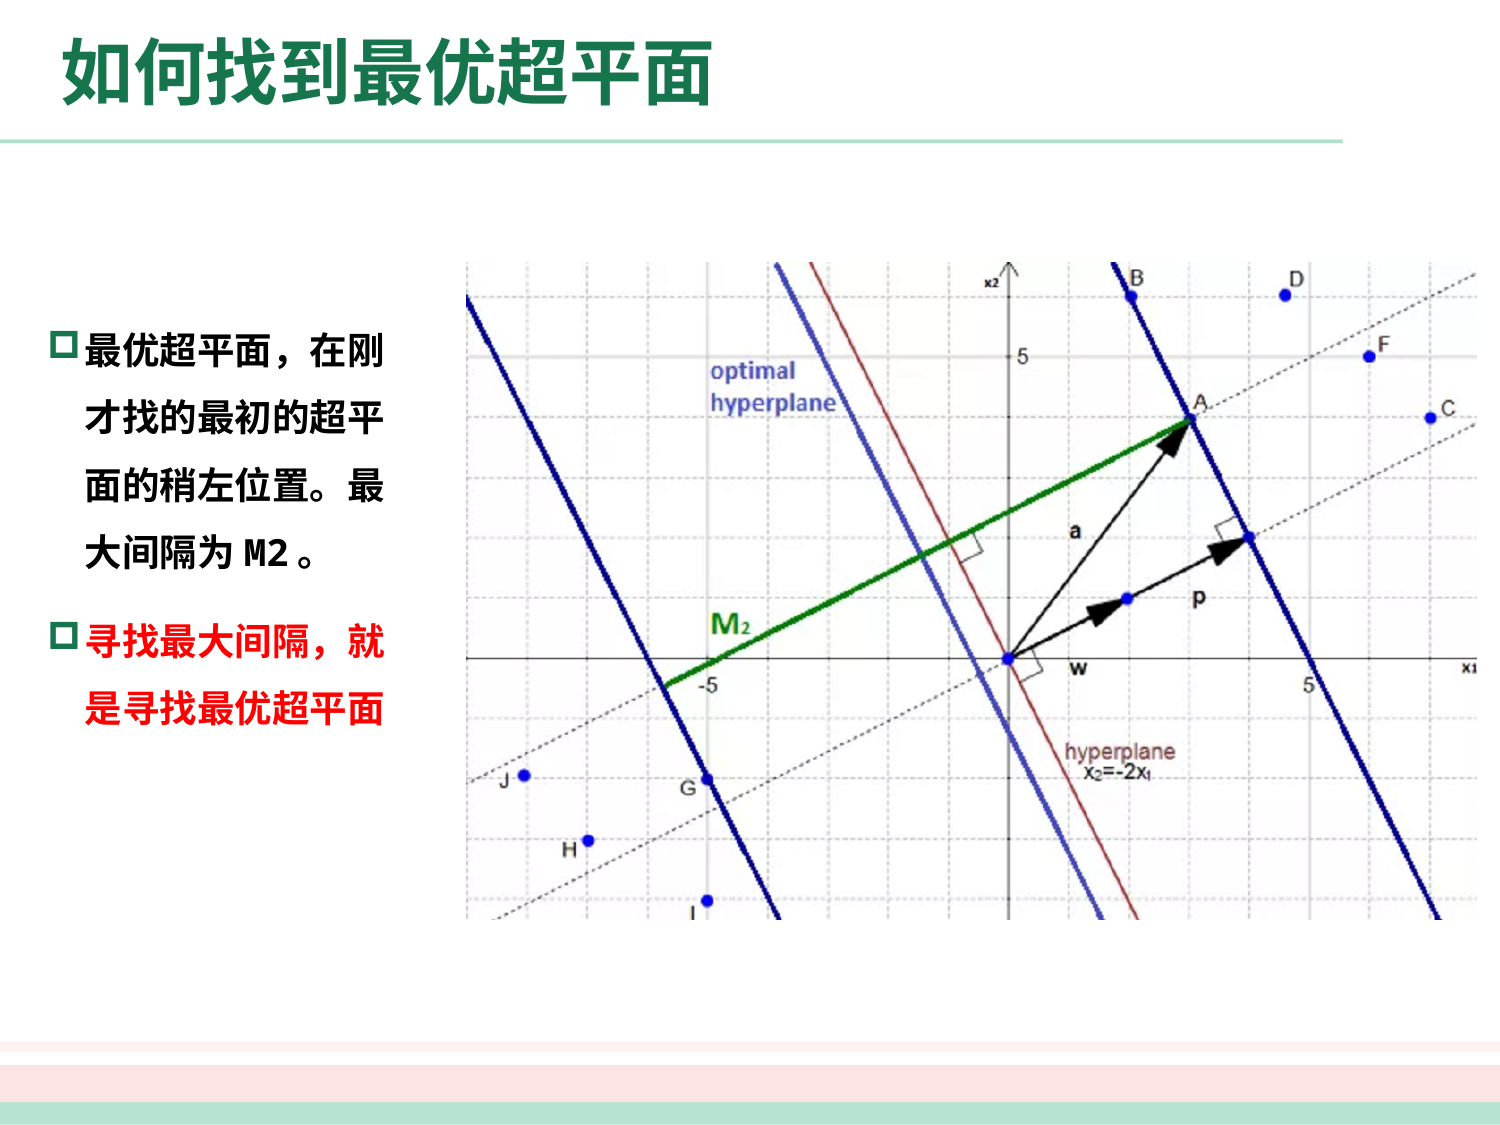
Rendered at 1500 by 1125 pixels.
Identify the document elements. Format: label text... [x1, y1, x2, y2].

picture [0, 0, 1500, 1125]
title 如何找到最优超平面 [45, 29, 1340, 123]
list 最优超平面，在刚才找的最初的超平面的稍左位置。最大间隔为M2。 寻找最大间隔，就是寻找最优超平面 [32, 296, 436, 944]
